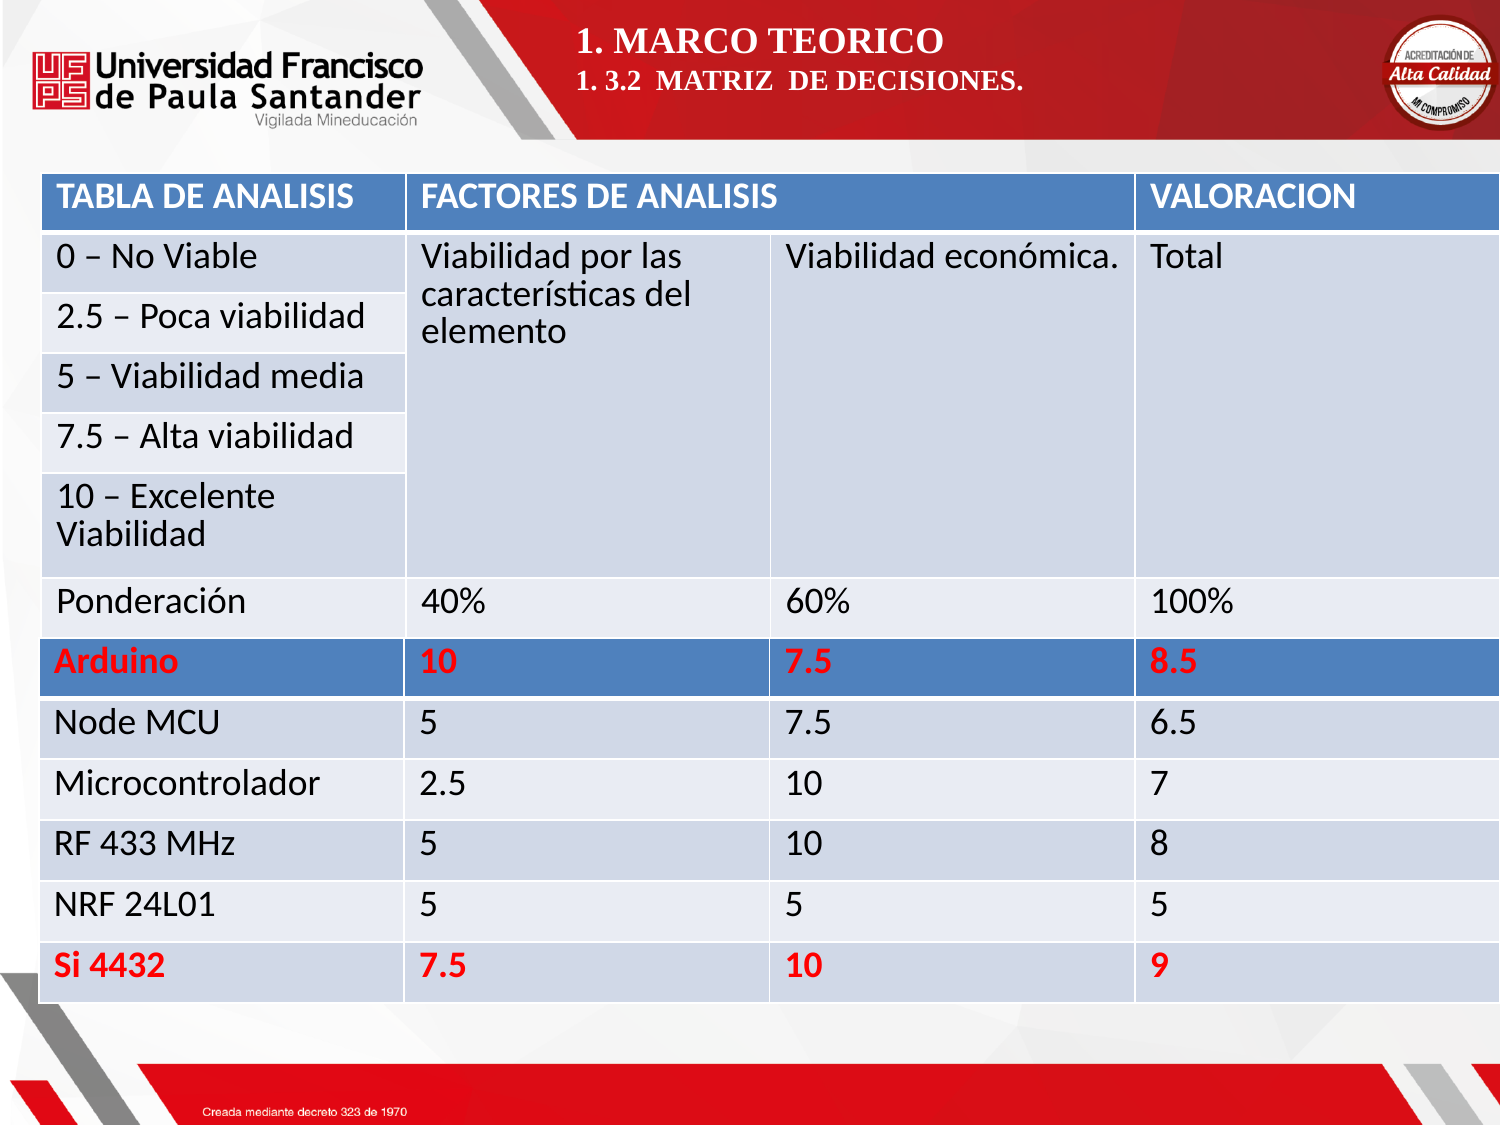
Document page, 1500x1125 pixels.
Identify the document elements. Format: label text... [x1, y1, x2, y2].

table_cell 60% [771, 579, 1134, 637]
table_cell 100% [1136, 579, 1499, 637]
text_box 1. MARCO TEORICO 1. 3.2 MATRIZ DE DECISIONES. [560, 9, 1388, 104]
table_header TABLA DE ANALISIS [42, 174, 405, 230]
table_cell 10 – Excelente Viabilidad [42, 474, 405, 577]
table_cell 7.5 – Alta viabilidad [42, 414, 405, 472]
table_cell 9 [1136, 943, 1499, 1002]
table_cell 10 [770, 943, 1134, 1002]
table_header 10 [405, 639, 769, 696]
table_cell 2.5 [405, 760, 769, 819]
table_cell NRF 24L01 [40, 882, 403, 941]
table_cell 7.5 [770, 701, 1134, 758]
table_cell 5 [1136, 882, 1499, 941]
table_cell 40% [407, 579, 770, 637]
table_cell Ponderación [42, 579, 405, 637]
picture [0, 0, 1500, 1125]
table_cell 5 [405, 701, 769, 758]
table_cell 5 [405, 882, 769, 941]
table_cell 7.5 [405, 943, 769, 1002]
table_cell 0 – No Viable [42, 235, 405, 292]
table_cell Si 4432 [40, 943, 403, 1002]
table_cell Viabilidad económica. [771, 235, 1134, 577]
table_cell 7 [1136, 760, 1499, 819]
table_cell RF 433 MHz [40, 821, 403, 880]
table_header Arduino [40, 639, 403, 696]
table_cell Viabilidad por las características del elemento [407, 235, 770, 577]
table_cell 6.5 [1136, 701, 1499, 758]
table_cell 5 [770, 882, 1134, 941]
table_cell Node MCU [40, 701, 403, 758]
table_cell Microcontrolador [40, 760, 403, 819]
table_cell 2.5 – Poca viabilidad [42, 294, 405, 352]
table_cell 5 – Viabilidad media [42, 354, 405, 412]
table_header VALORACION [1136, 174, 1499, 230]
table_header FACTORES DE ANALISIS [407, 174, 1134, 230]
table_cell 10 [770, 760, 1134, 819]
table_cell 8 [1136, 821, 1499, 880]
table_cell 10 [770, 821, 1134, 880]
table_cell 5 [405, 821, 769, 880]
table_cell Total [1136, 235, 1499, 577]
table_header 7.5 [770, 639, 1134, 696]
table_header 8.5 [1136, 639, 1499, 696]
